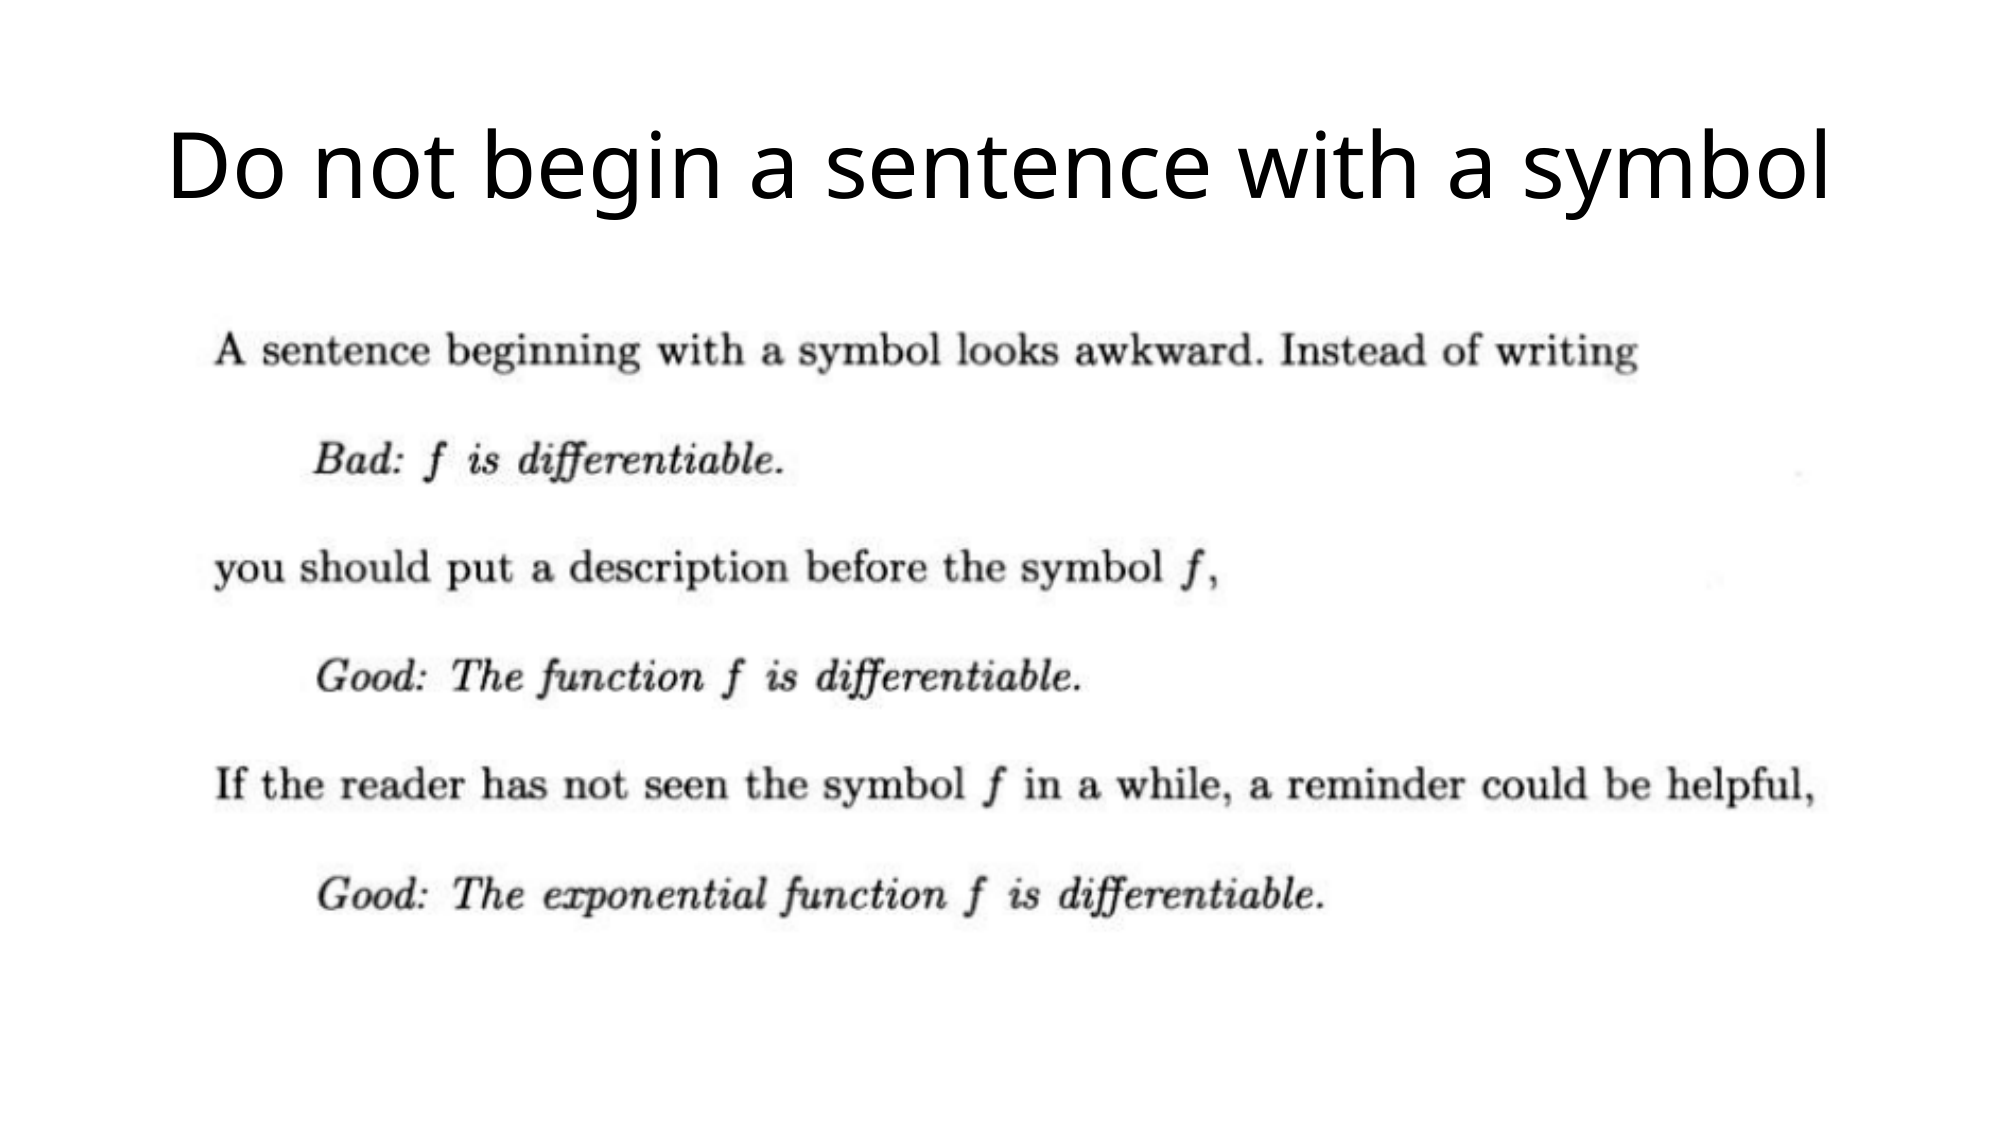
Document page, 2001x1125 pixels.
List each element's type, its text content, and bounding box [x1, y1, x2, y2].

title Do not begin a sentence with a symbol [137, 59, 1863, 278]
picture [167, 301, 1863, 950]
